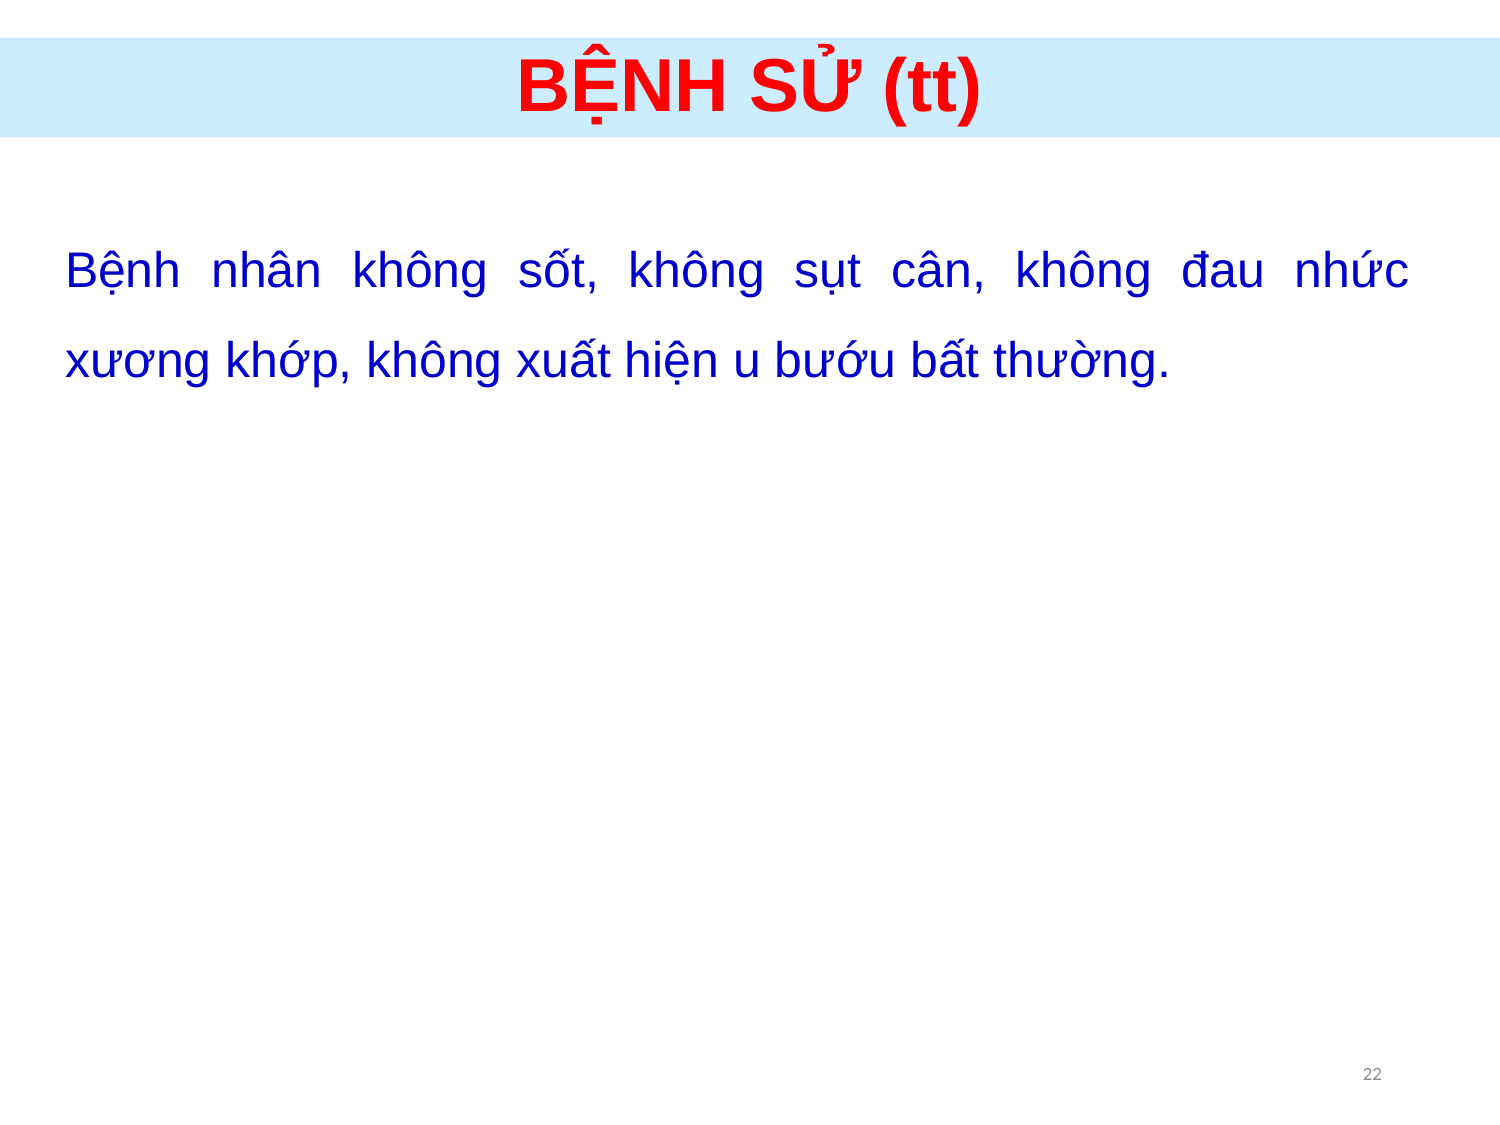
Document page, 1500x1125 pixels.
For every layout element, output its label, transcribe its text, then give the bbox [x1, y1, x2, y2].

list Bệnh nhân không sốt, không sụt cân, không đau nhức xương khớp, không xuất hiện u bướu bất thường. [50, 200, 1425, 1005]
slide_number 22 [1059, 1042, 1397, 1103]
title BỆNH SỬ (tt) [0, 37, 1500, 138]
